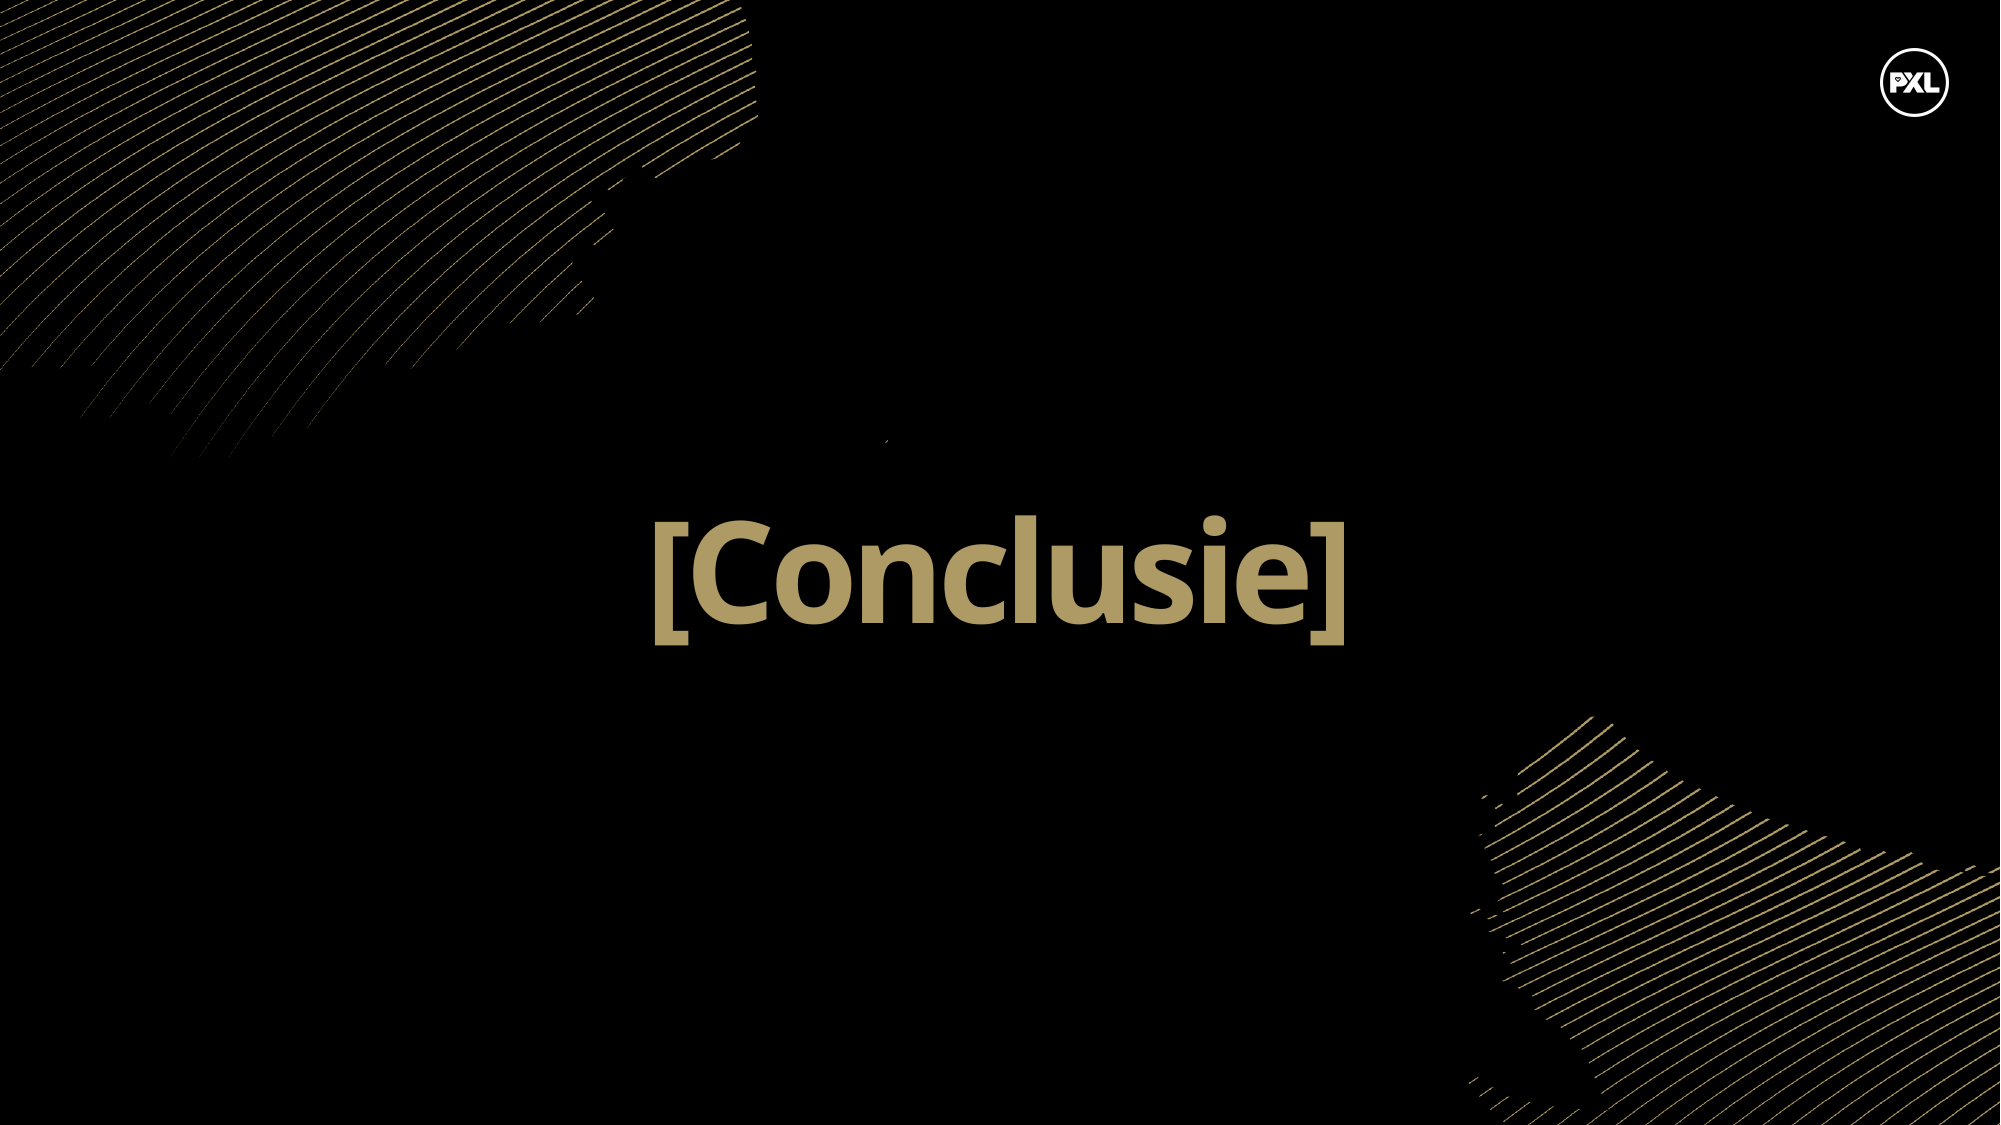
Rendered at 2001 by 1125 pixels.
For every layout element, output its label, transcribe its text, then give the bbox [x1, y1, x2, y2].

picture [1411, 687, 2000, 1125]
title [Conclusie] [0, 474, 2000, 687]
picture [0, 0, 888, 457]
picture [1880, 48, 1949, 117]
